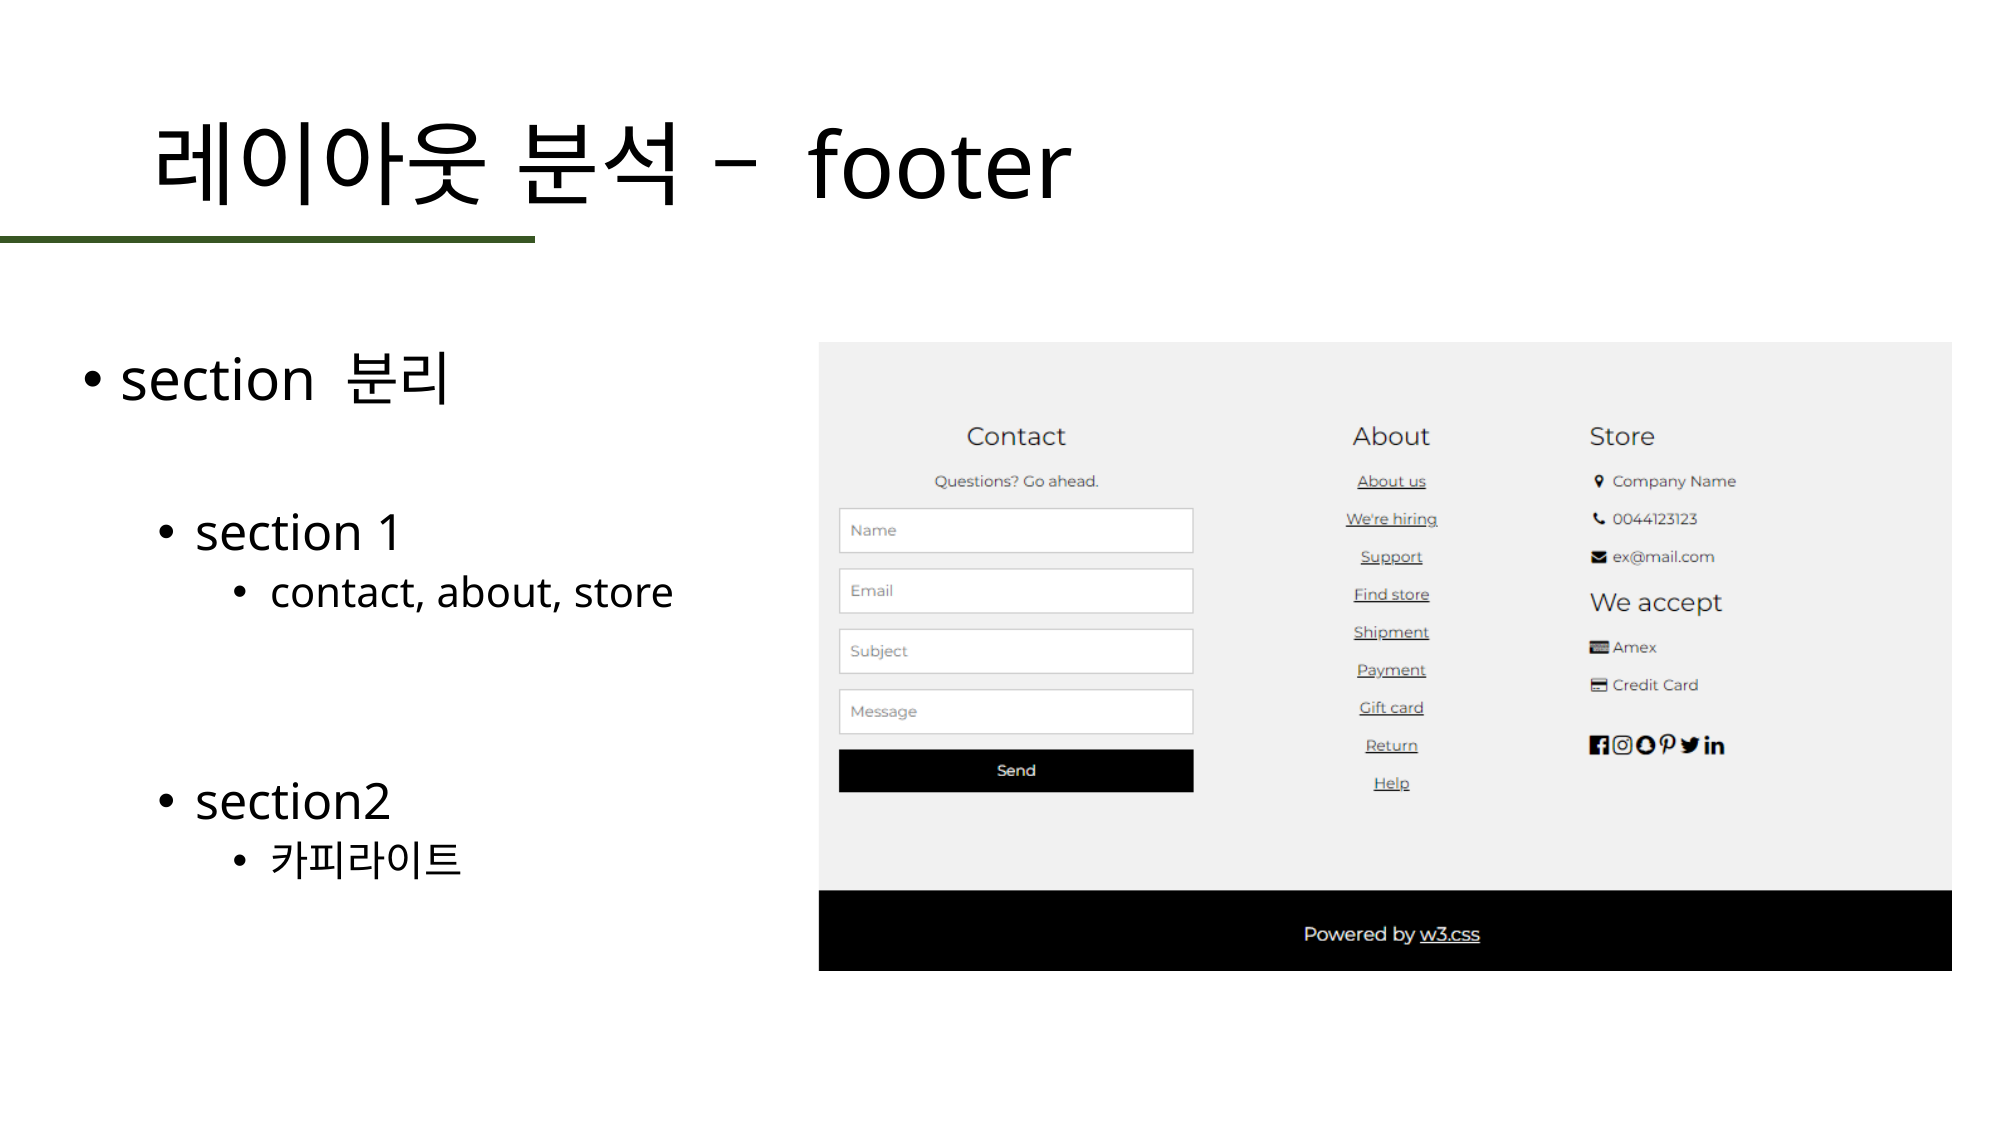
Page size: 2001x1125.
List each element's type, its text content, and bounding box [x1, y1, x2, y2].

title 레이아웃 분석 – footer [137, 59, 1863, 278]
list section 분리 section 1 contact, about, store section2 카피라이트 [67, 342, 918, 1057]
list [809, 342, 1952, 971]
